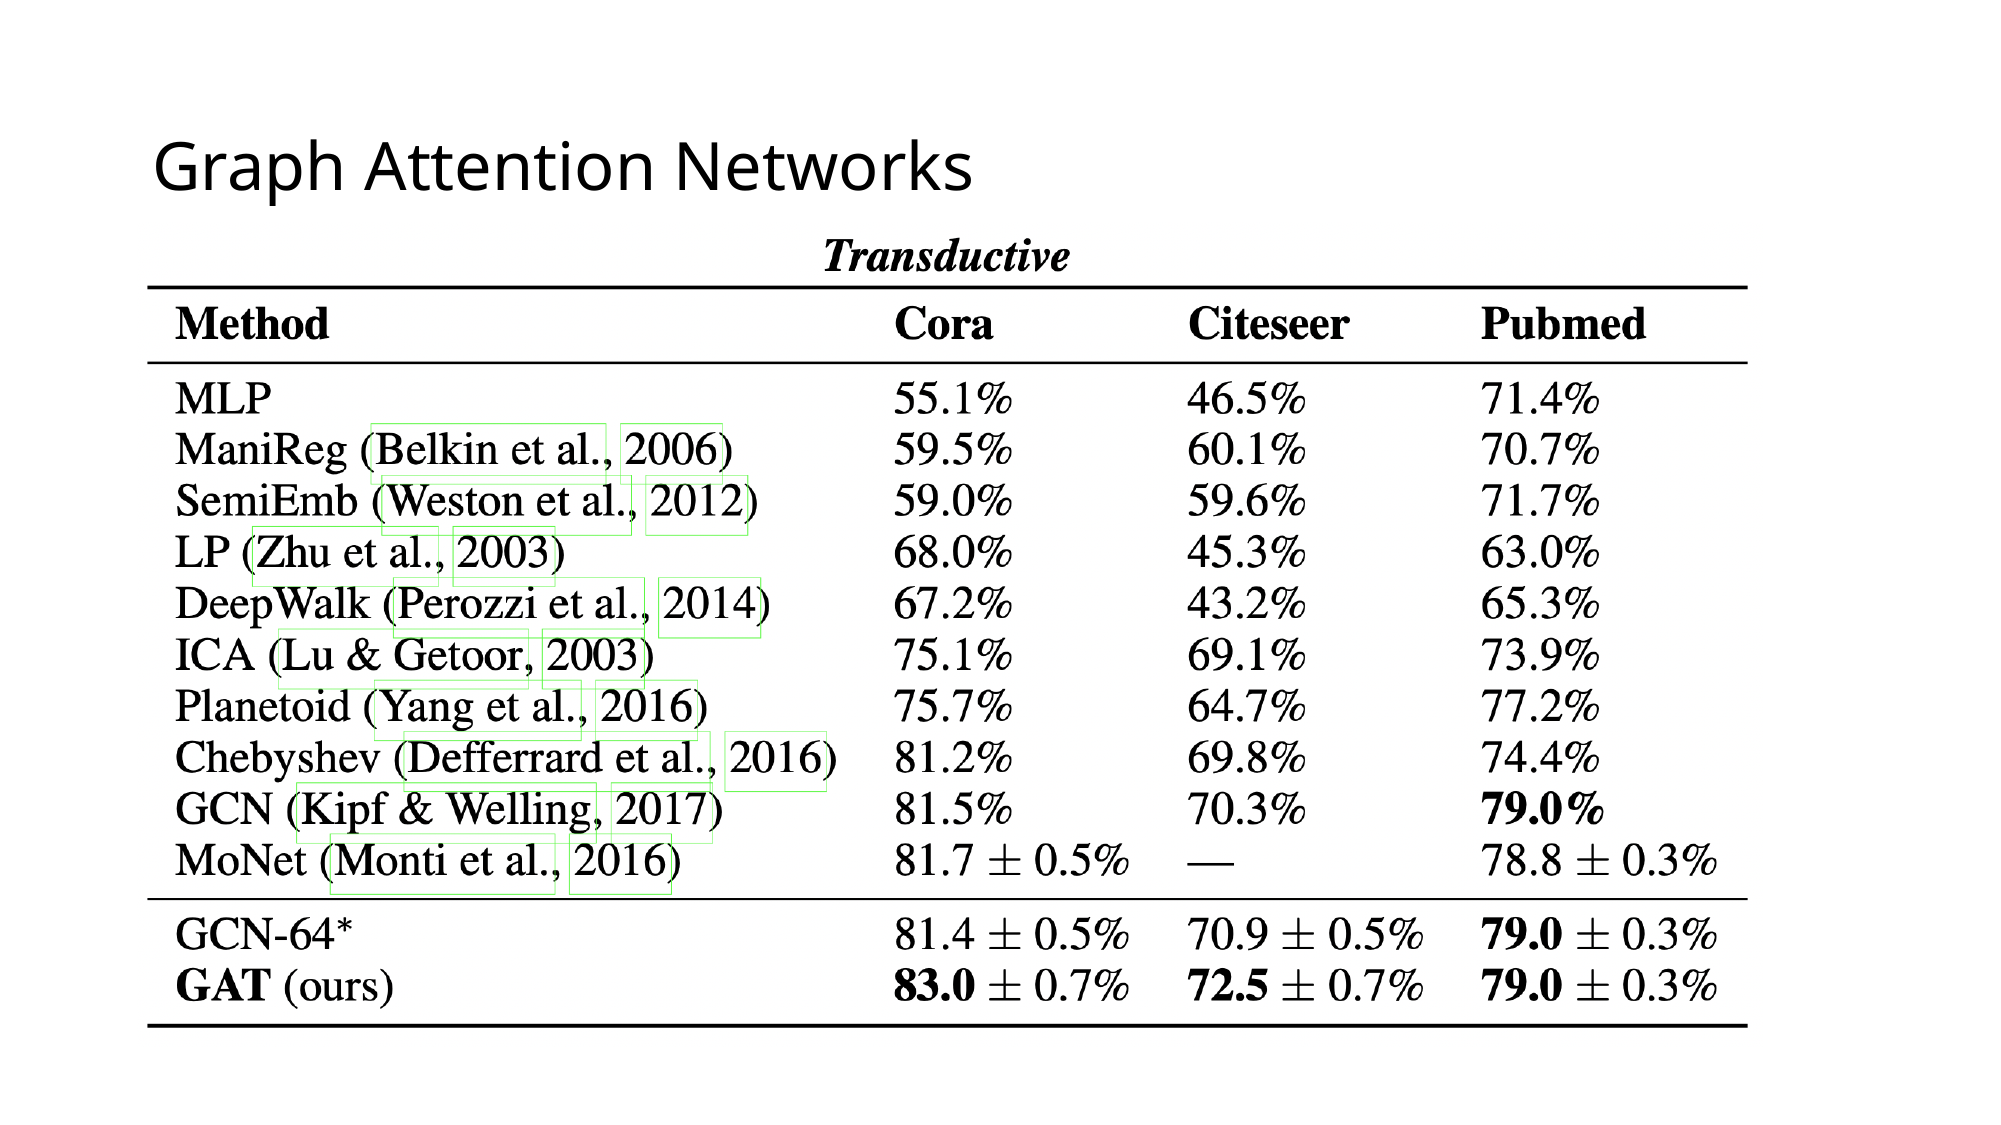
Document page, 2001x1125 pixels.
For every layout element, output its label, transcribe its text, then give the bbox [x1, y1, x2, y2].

picture [137, 222, 1763, 1047]
title Graph Attention Networks [137, 59, 1863, 278]
